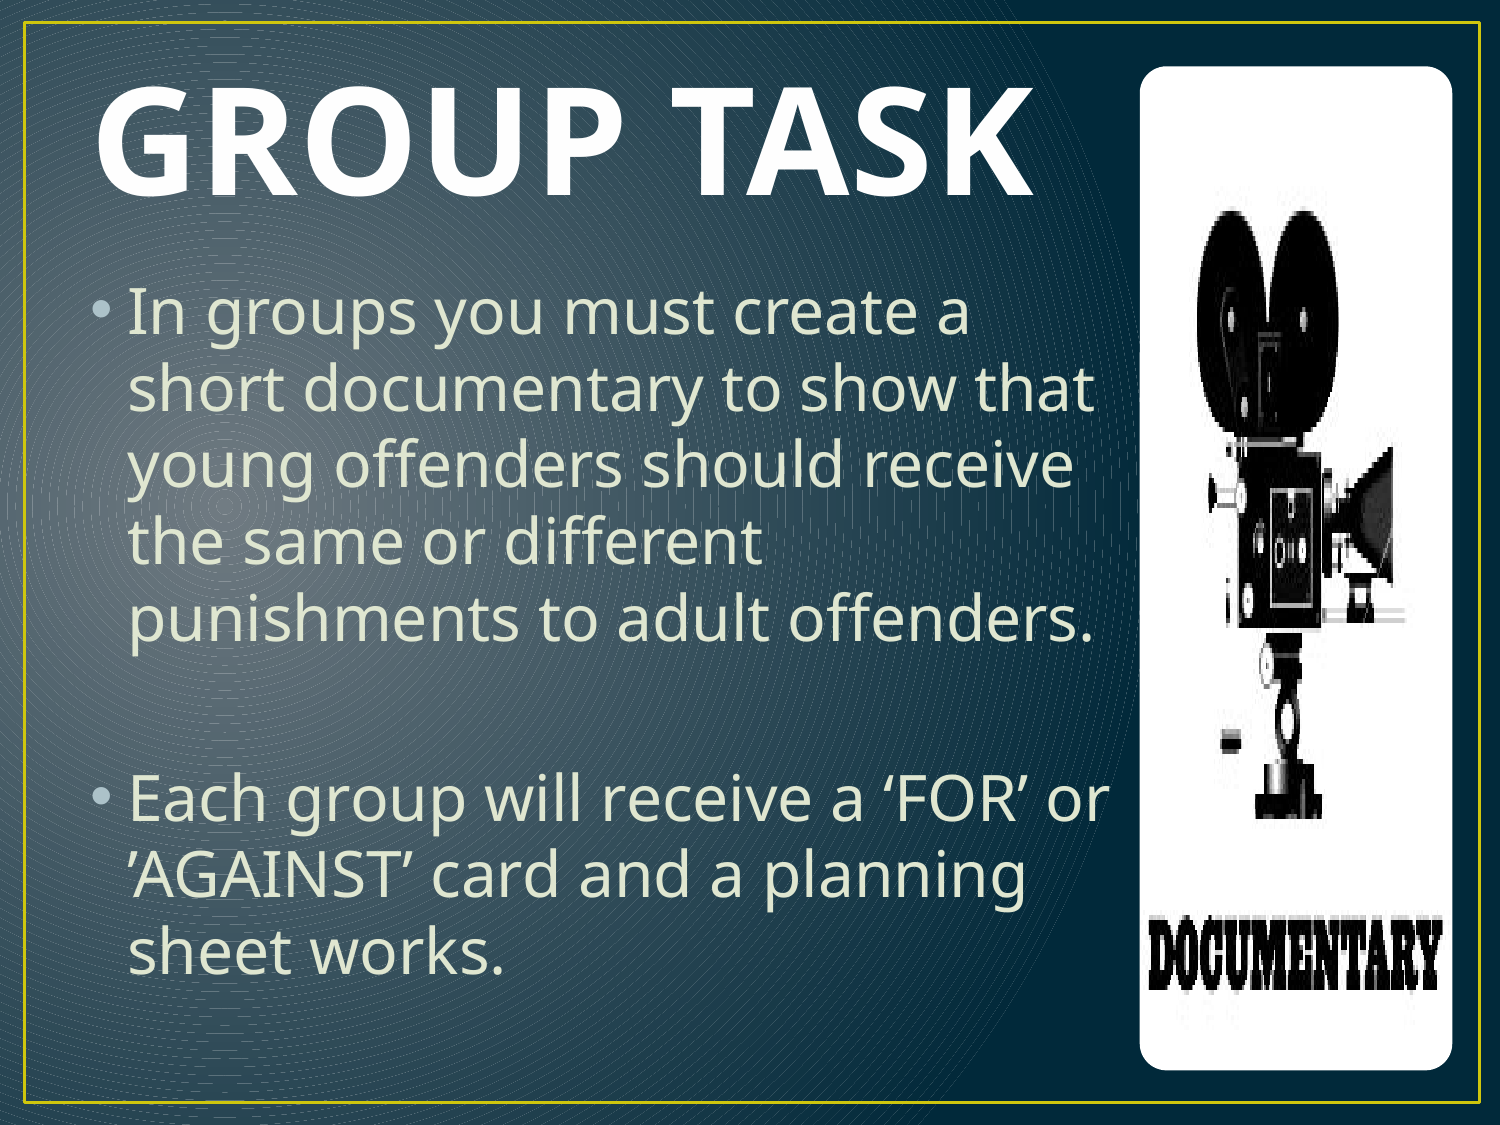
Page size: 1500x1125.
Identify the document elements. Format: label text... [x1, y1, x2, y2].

list In groups you must create a short documentary to show that young offenders should receive the same or different punishments to adult offenders. Each group will receive a ‘FOR’ or ’AGAINST’ card and a planning sheet works. [75, 262, 1132, 1005]
picture [1139, 67, 1452, 1070]
title GROUP TASK [75, 45, 1425, 233]
